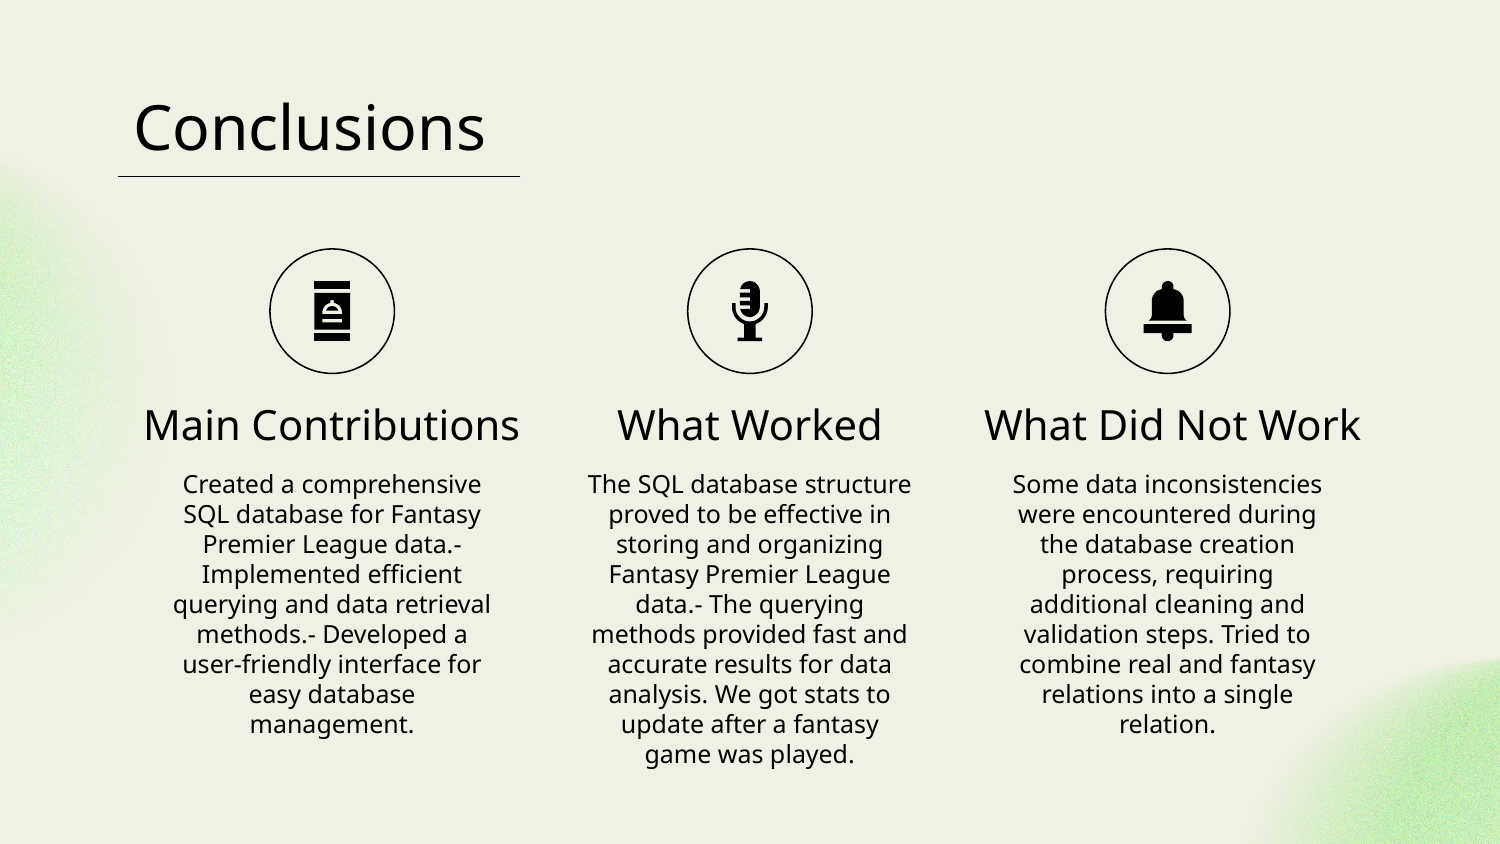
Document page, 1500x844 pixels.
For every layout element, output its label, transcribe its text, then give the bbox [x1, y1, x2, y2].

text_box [731, 280, 769, 342]
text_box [1143, 280, 1192, 342]
subtitle Created a comprehensive SQL database for Fantasy Premier League data.- Implemented efficient querying and data retrieval methods.- Developed a user-friendly interface for easy database management. [153, 453, 511, 700]
subtitle The SQL database structure proved to be effective in storing and organizing Fantasy Premier League data.- The querying methods provided fast and accurate results for data analysis. We got stats to update after a fantasy game was played. [571, 453, 929, 700]
text_box [1105, 248, 1230, 374]
text_box [269, 248, 395, 374]
title Conclusions [118, 72, 1382, 167]
subtitle What Did Not Work [963, 390, 1382, 464]
subtitle Some data inconsistencies were encountered during the database creation process, requiring additional cleaning and validation steps. Tried to combine real and fantasy relations into a single relation. [989, 464, 1347, 748]
subtitle What Worked [571, 390, 929, 453]
subtitle Main Contributions [118, 390, 546, 464]
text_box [314, 280, 351, 342]
text_box [687, 248, 813, 374]
